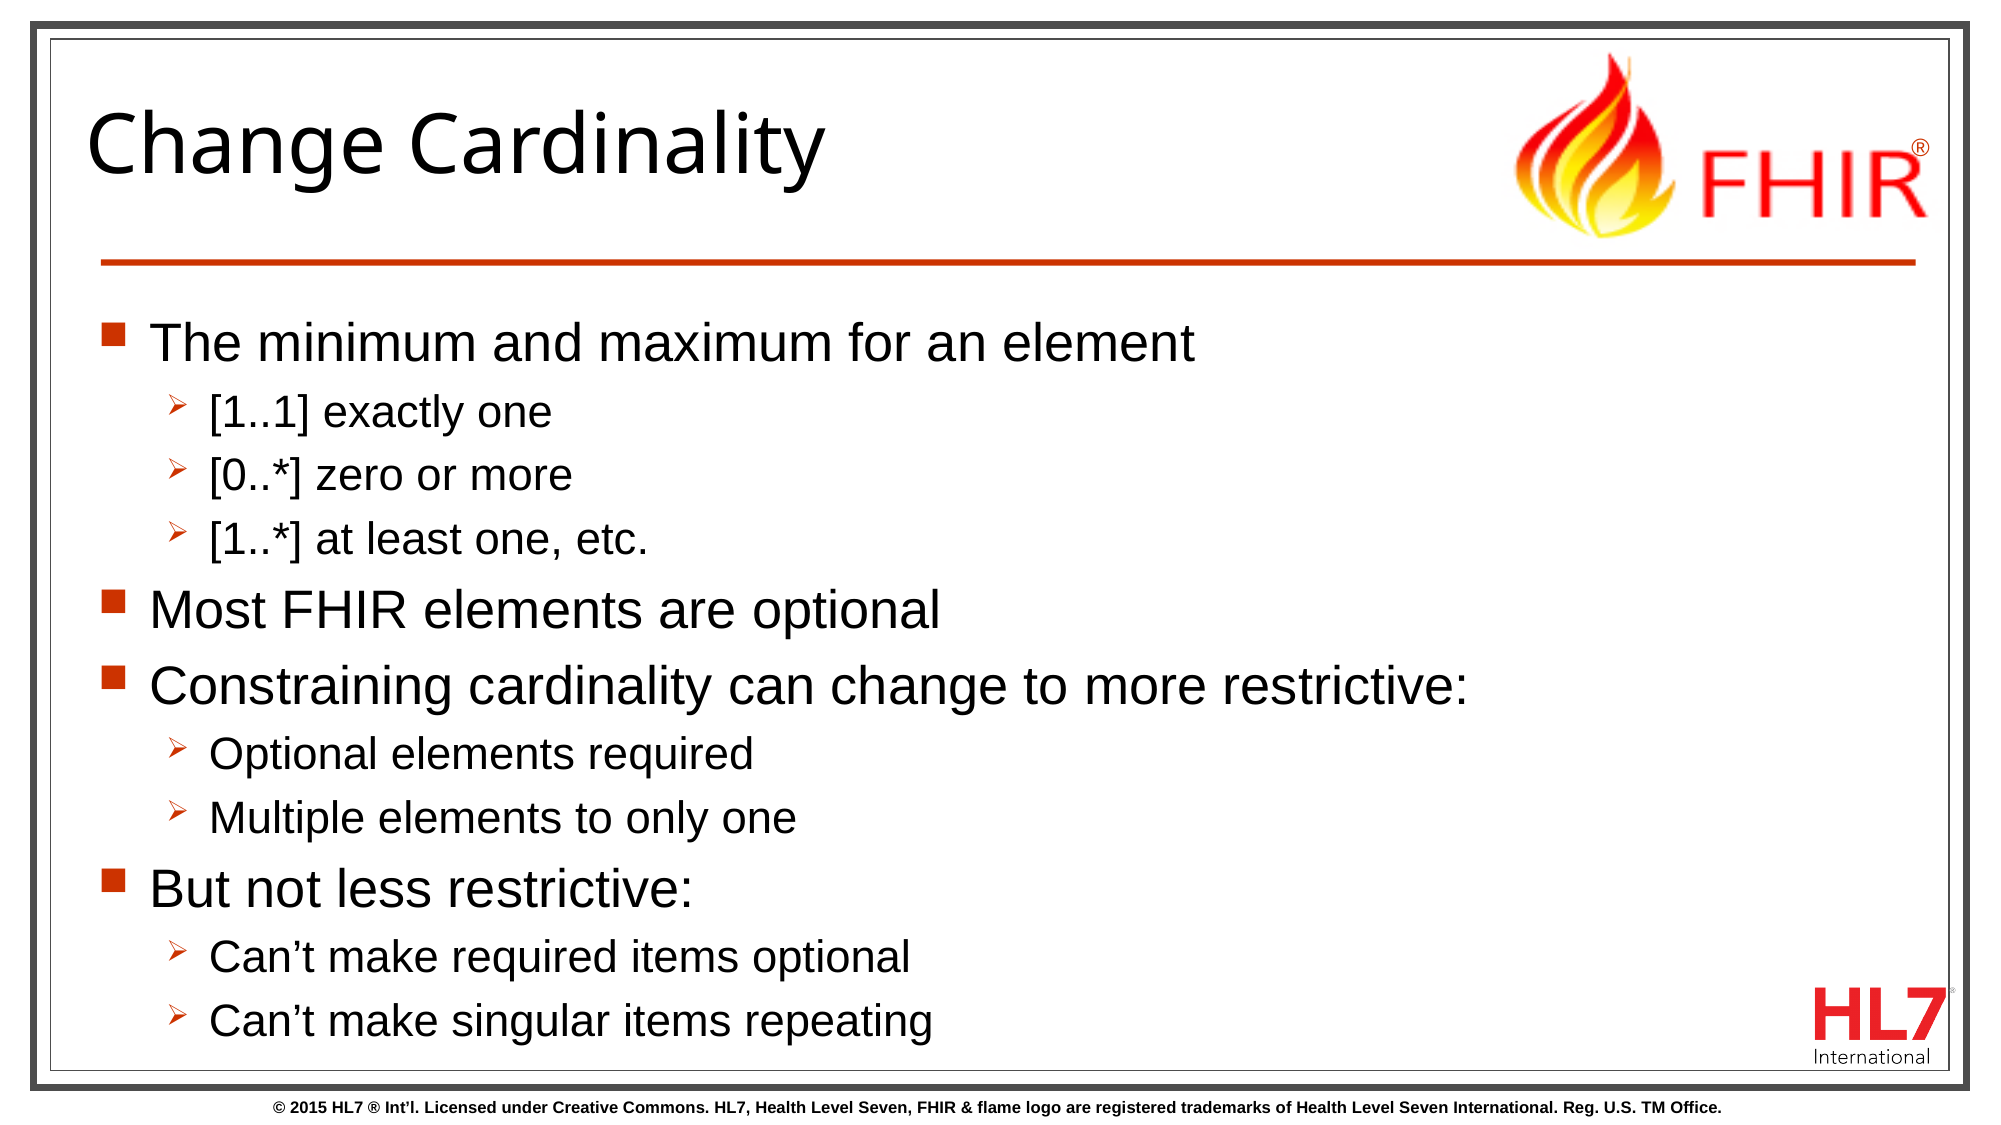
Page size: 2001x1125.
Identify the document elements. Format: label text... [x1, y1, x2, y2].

picture [1498, 42, 1944, 249]
title Change Cardinality [70, 54, 1504, 244]
list The minimum and maximum for an element [1..1] exactly one [0..*] zero or more [1..*] at least one, etc. Most FHIR elements are optional Constraining cardinality can change to more restrictive: Optional elements required Multiple elements to only one But not less restrictive: Can’t make required items optional Can’t make singular items repeating [83, 299, 1917, 1059]
picture [1771, 937, 1999, 1114]
